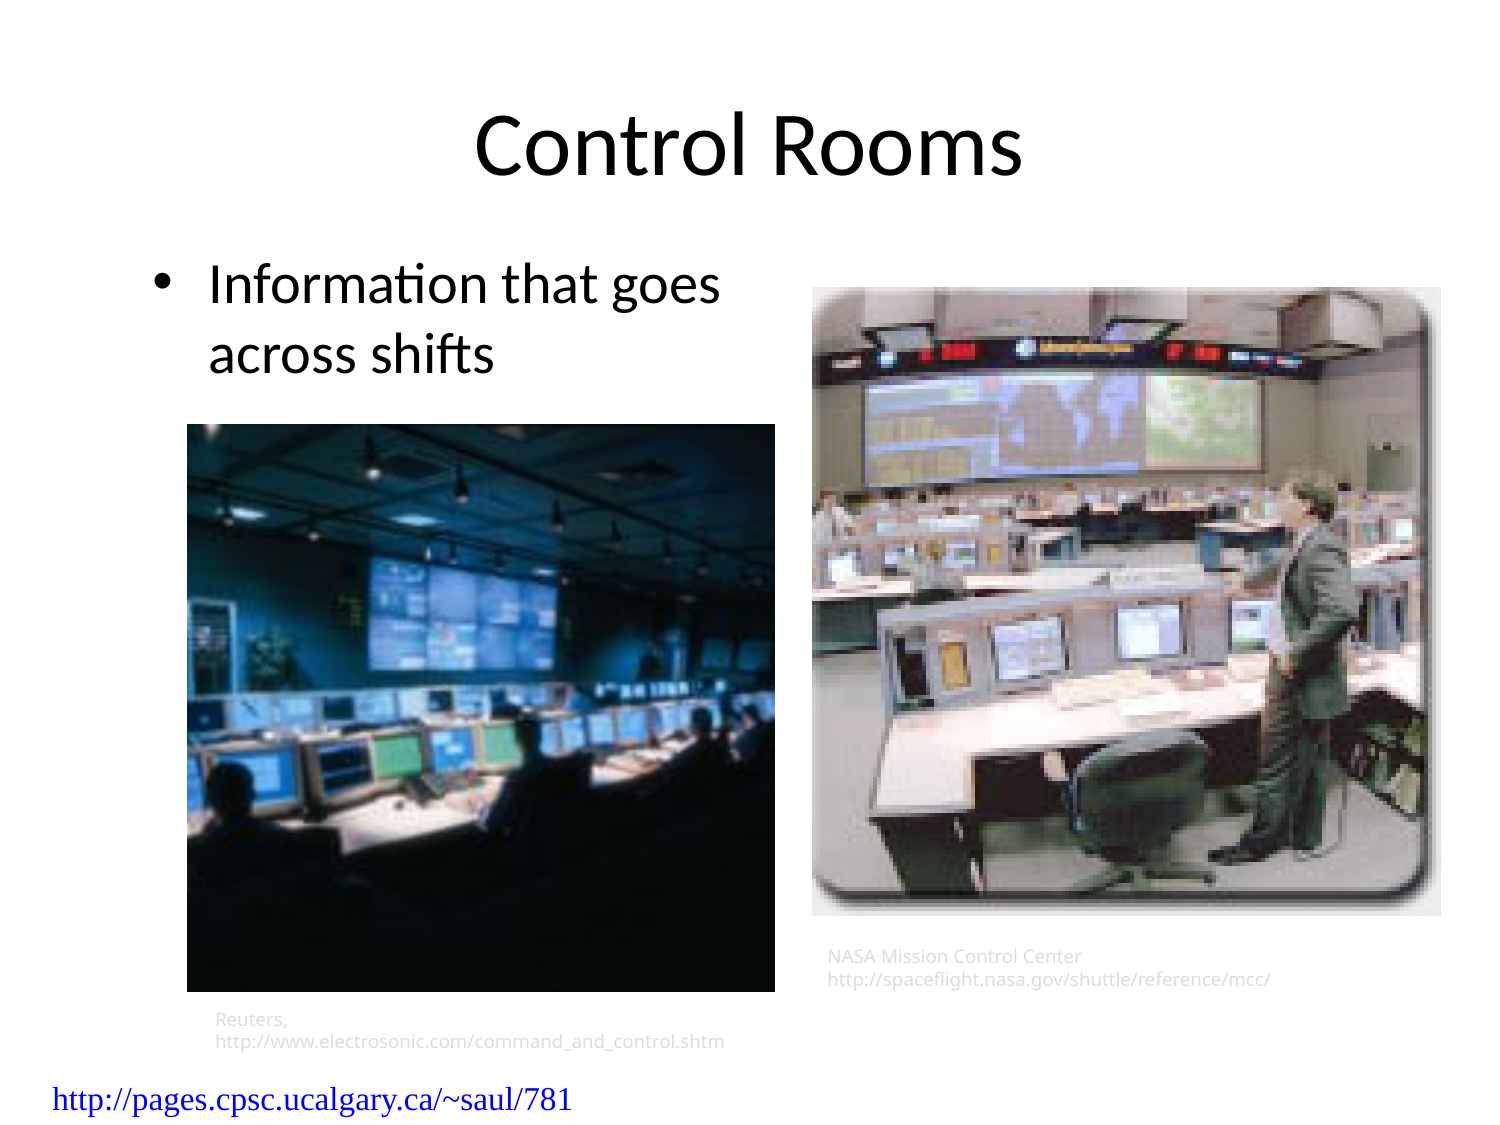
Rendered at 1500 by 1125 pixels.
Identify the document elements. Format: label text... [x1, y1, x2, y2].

picture [187, 424, 776, 993]
title Control Rooms [74, 44, 1426, 233]
picture [812, 287, 1441, 916]
text_box Reuters, http://www.electrosonic.com/command_and_control.shtm [199, 999, 800, 1060]
text_box NASA Mission Control Center http://spaceflight.nasa.gov/shuttle/reference/mcc/ [812, 937, 1375, 998]
picture [351, 660, 358, 666]
list Information that goes across shifts [137, 237, 1413, 1038]
text_box http://pages.cpsc.ucalgary.ca/~saul/781 [37, 1069, 788, 1125]
